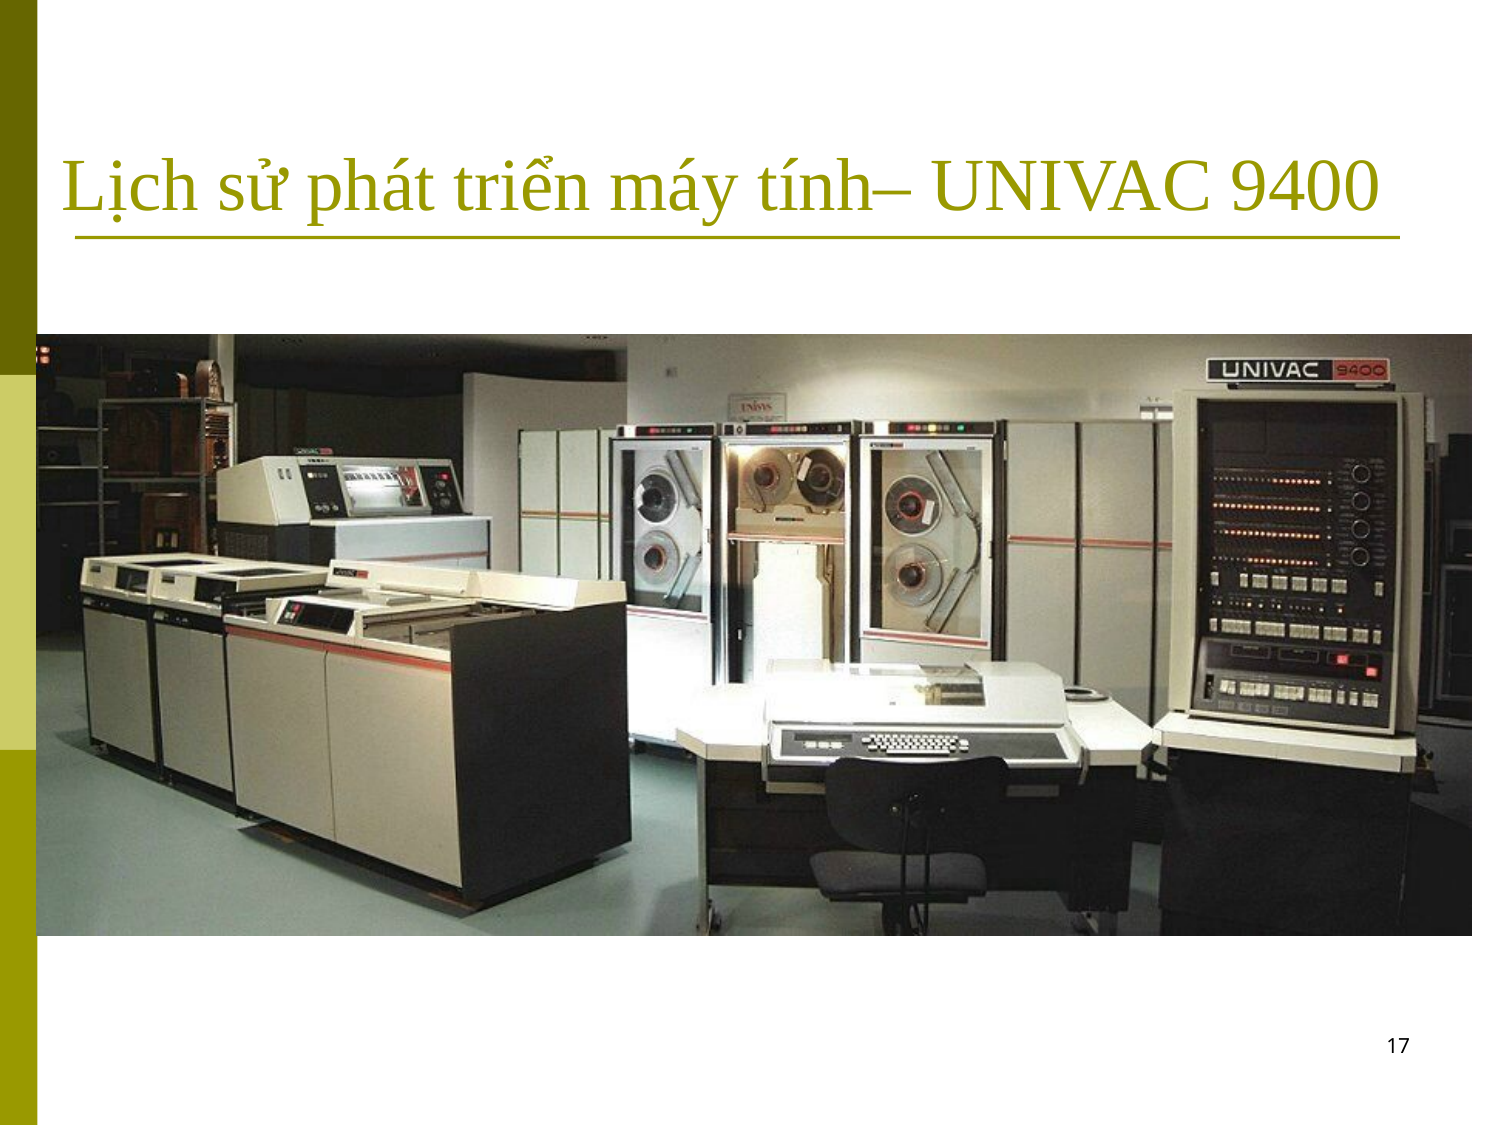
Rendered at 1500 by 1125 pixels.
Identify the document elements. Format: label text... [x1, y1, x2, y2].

title Lịch sử phát triển máy tính– UNIVAC 9400 [46, 45, 1500, 233]
picture [35, 334, 1472, 936]
slide_number 17 [1074, 1024, 1426, 1101]
